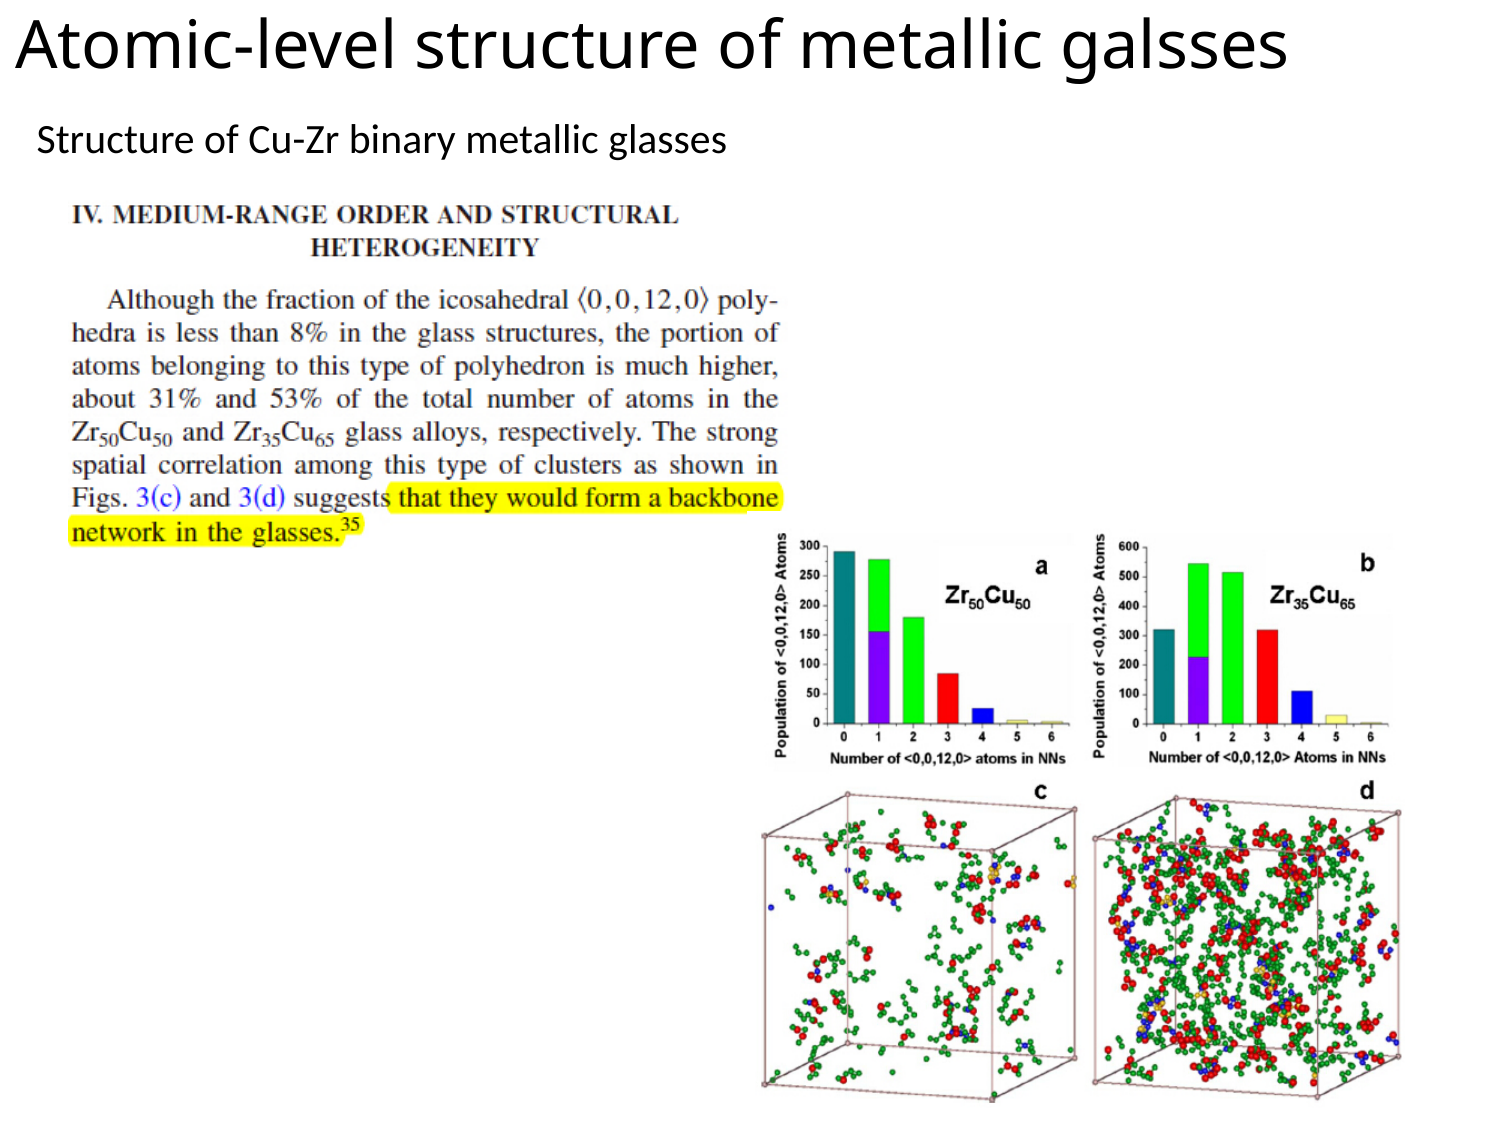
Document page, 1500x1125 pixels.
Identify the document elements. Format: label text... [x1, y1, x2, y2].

picture [68, 189, 1427, 1113]
text_box Structure of Cu-Zr binary metallic glasses [21, 104, 899, 170]
title Atomic-level structure of metallic galsses [0, 0, 1500, 90]
